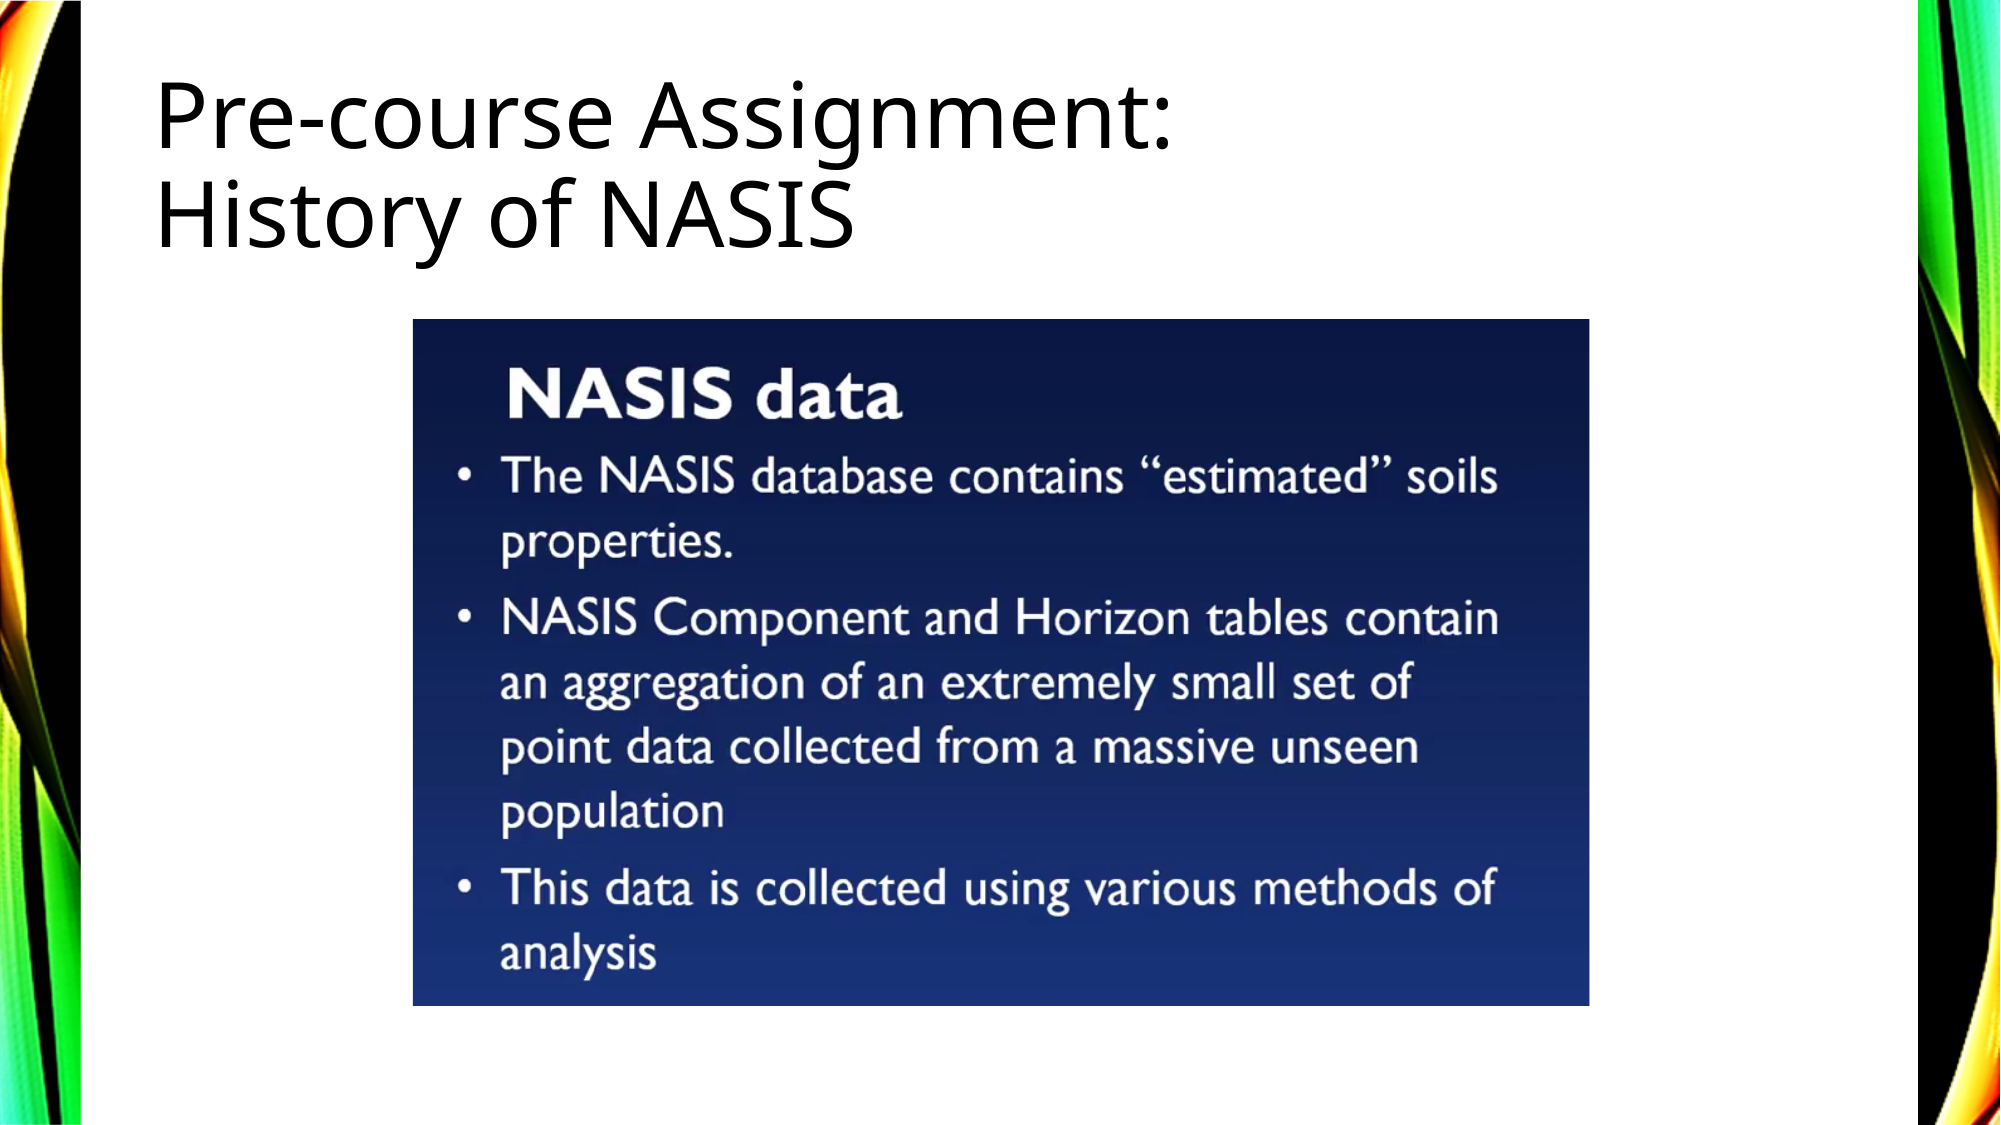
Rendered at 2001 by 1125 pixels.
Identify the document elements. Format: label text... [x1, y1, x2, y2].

picture [0, 1, 80, 1124]
picture [412, 319, 1590, 1006]
title Pre-course Assignment: History of NASIS [138, 60, 1864, 278]
picture [1918, 0, 2000, 1125]
